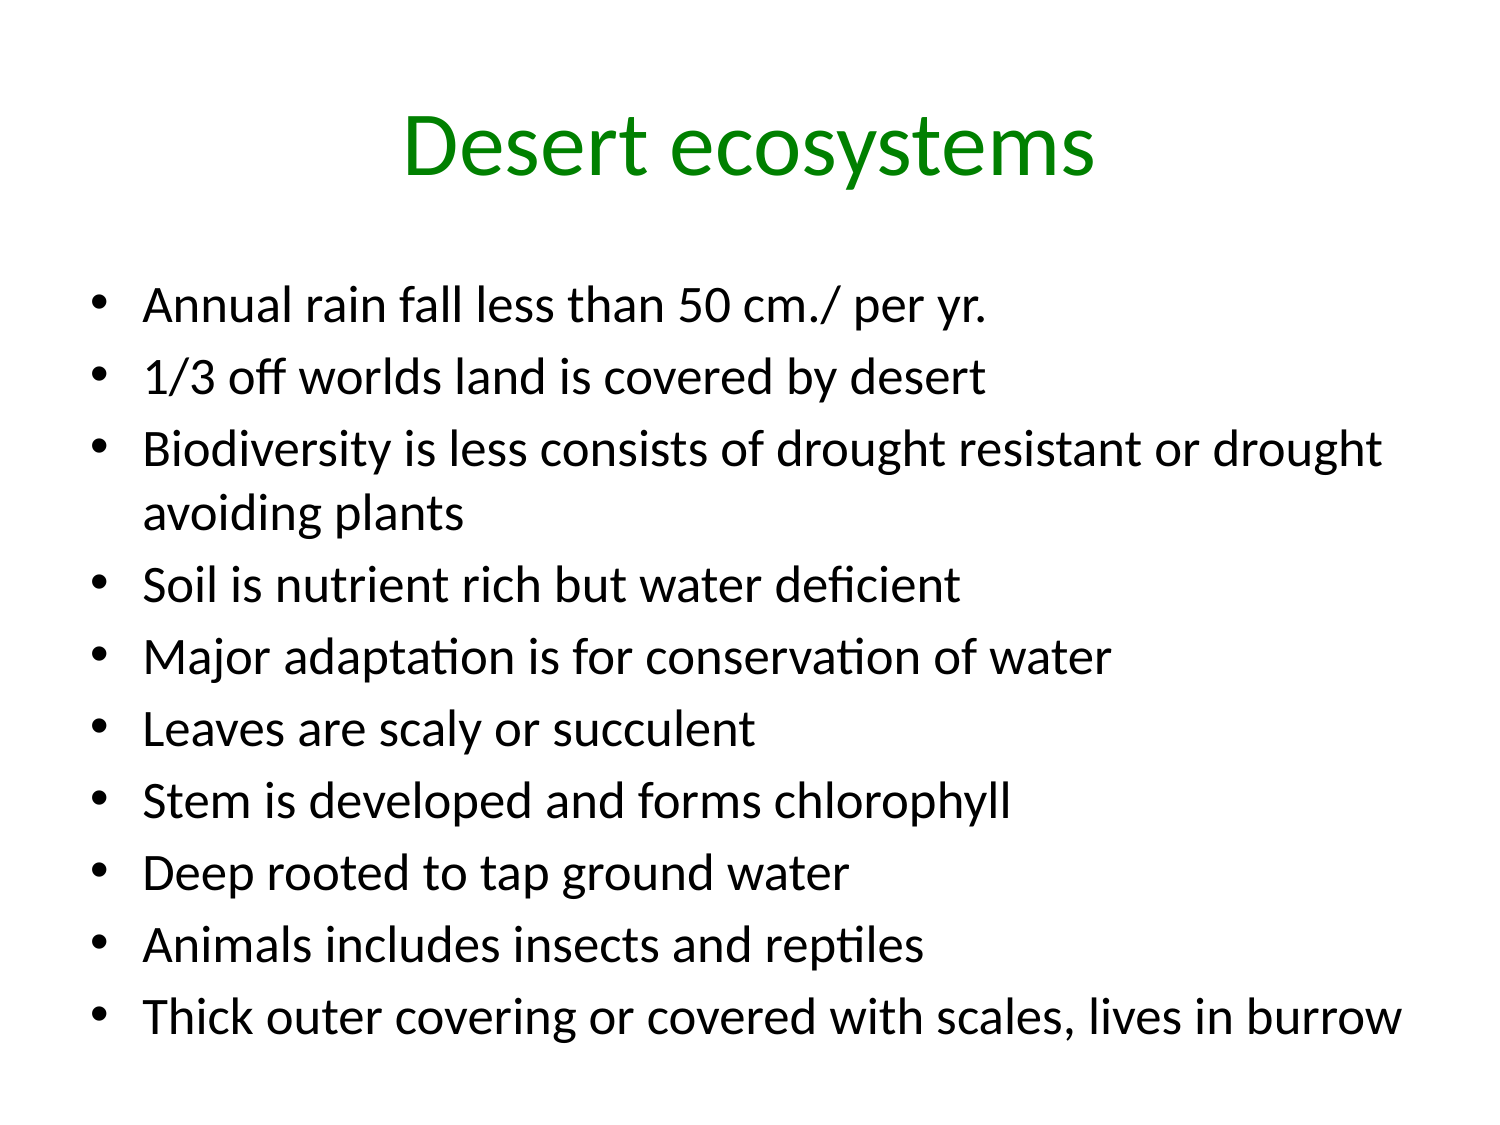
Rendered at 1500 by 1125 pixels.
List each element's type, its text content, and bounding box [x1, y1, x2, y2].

title Desert ecosystems [75, 45, 1425, 233]
list Annual rain fall less than 50 cm./ per yr. 1/3 off worlds land is covered by desert Biodiversity is less consists of drought resistant or drought avoiding plants Soil is nutrient rich but water deficient Major adaptation is for conservation of water Leaves are scaly or succulent Stem is developed and forms chlorophyll Deep rooted to tap ground water Animals includes insects and reptiles Thick outer covering or covered with scales, lives in burrow [75, 262, 1425, 1063]
